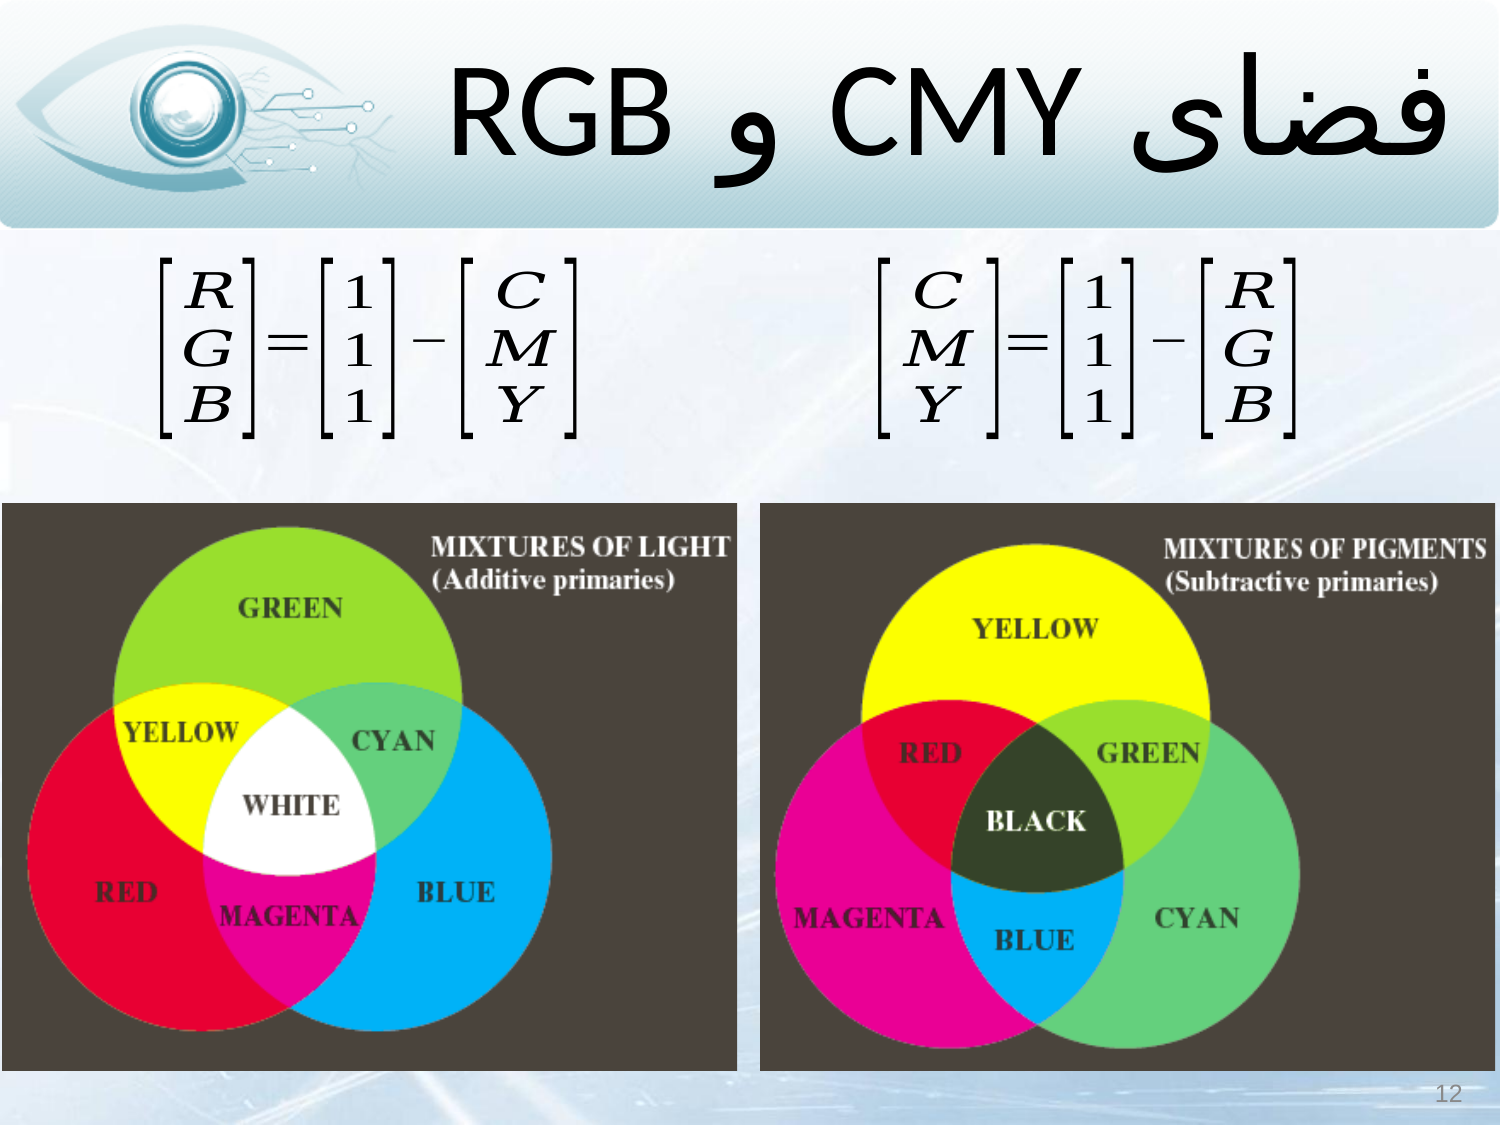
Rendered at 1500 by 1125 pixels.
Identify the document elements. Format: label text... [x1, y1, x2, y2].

title فضای CMY و RGB [0, 7, 1500, 195]
slide_number 12 [1127, 1080, 1478, 1123]
picture [0, 230, 1500, 1125]
